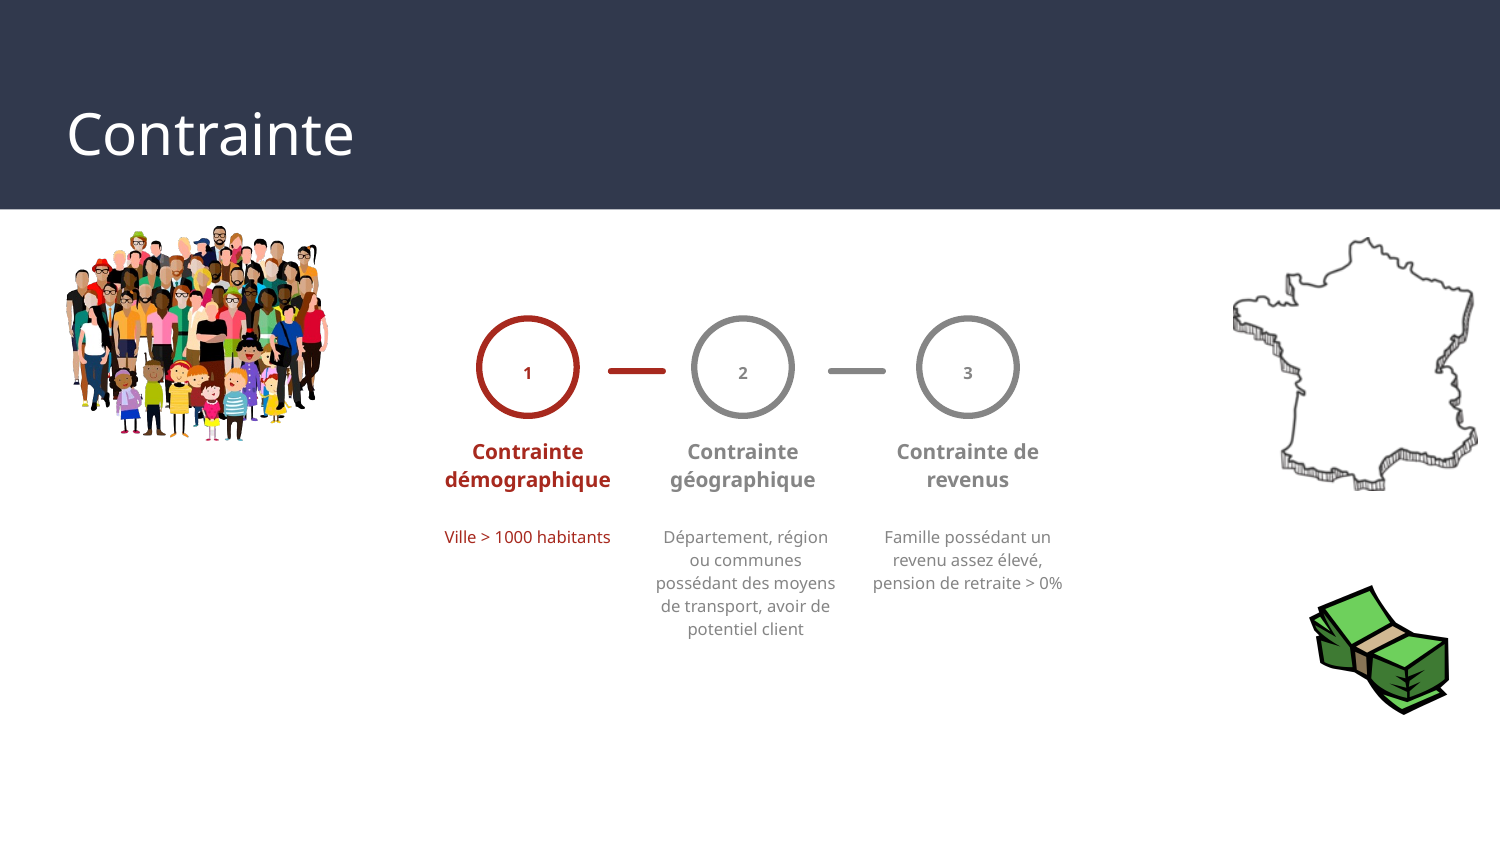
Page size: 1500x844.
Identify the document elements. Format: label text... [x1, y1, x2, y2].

picture [1233, 237, 1478, 491]
title Contrainte [51, 82, 1449, 185]
picture [13, 226, 381, 441]
text_box Département, région ou communes possédant des moyens de transport, avoir de potentiel client [640, 516, 851, 630]
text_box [420, 318, 636, 630]
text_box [631, 318, 855, 508]
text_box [856, 318, 1080, 630]
picture [1309, 584, 1450, 715]
